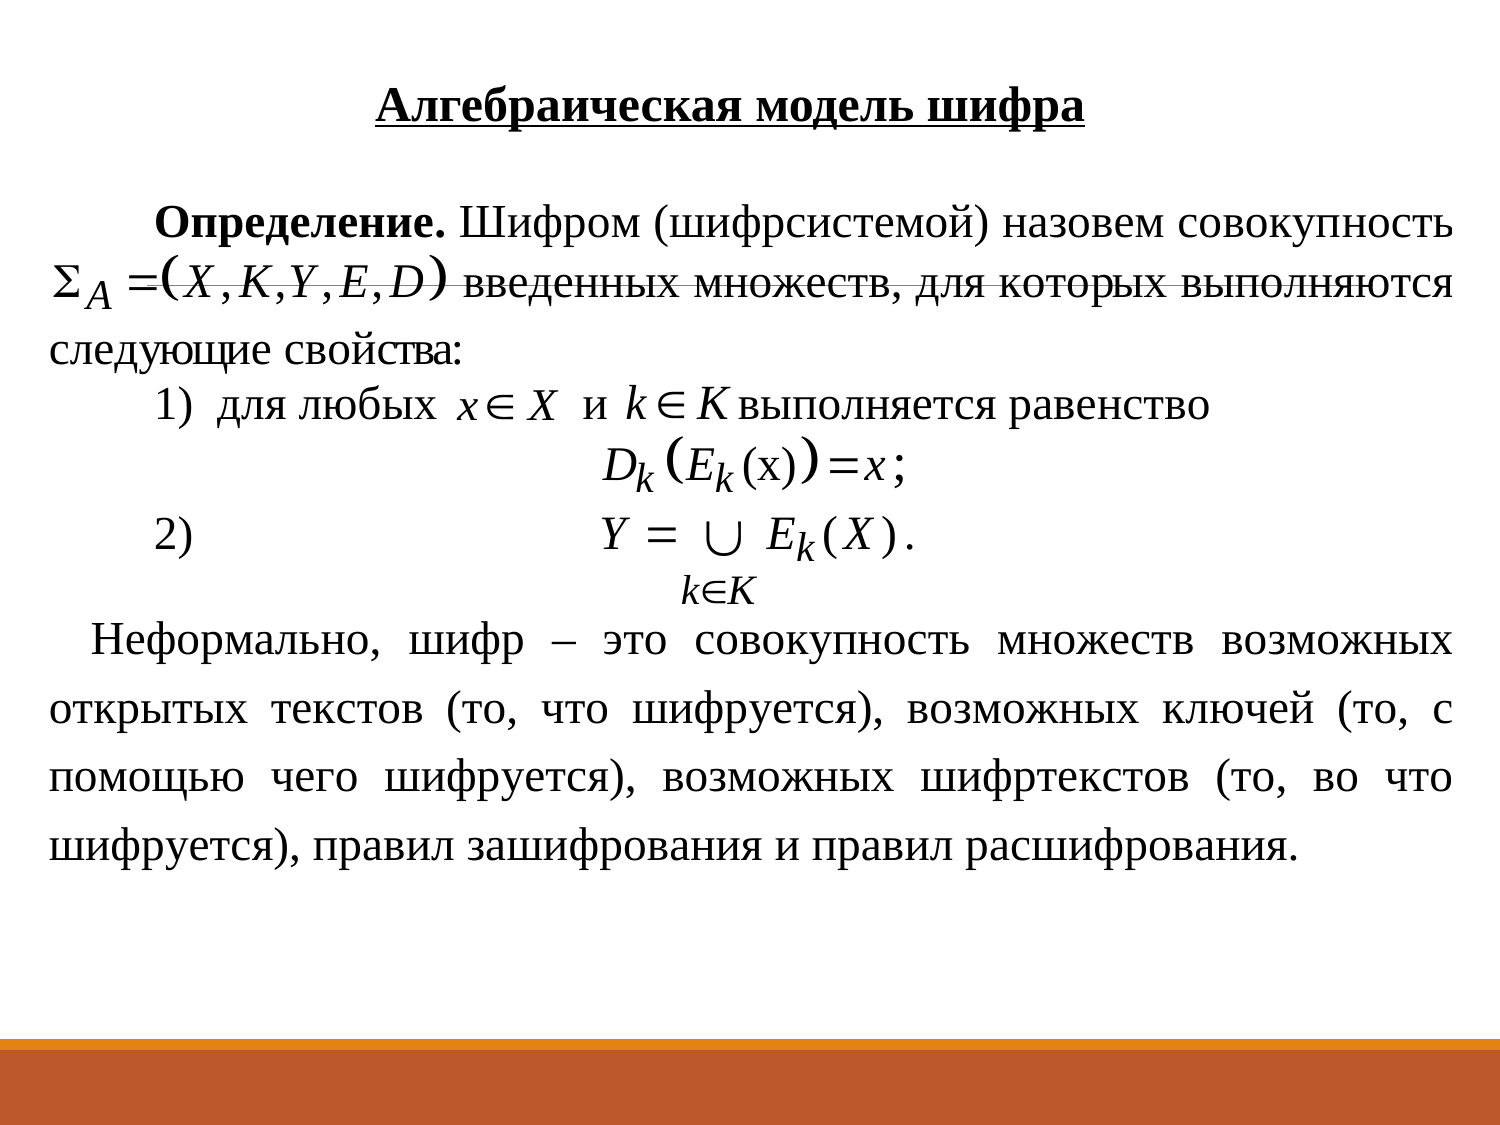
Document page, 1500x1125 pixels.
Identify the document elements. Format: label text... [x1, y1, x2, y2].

text_box Алгебраическая модель шифра [113, 64, 1347, 139]
picture [48, 193, 1452, 885]
